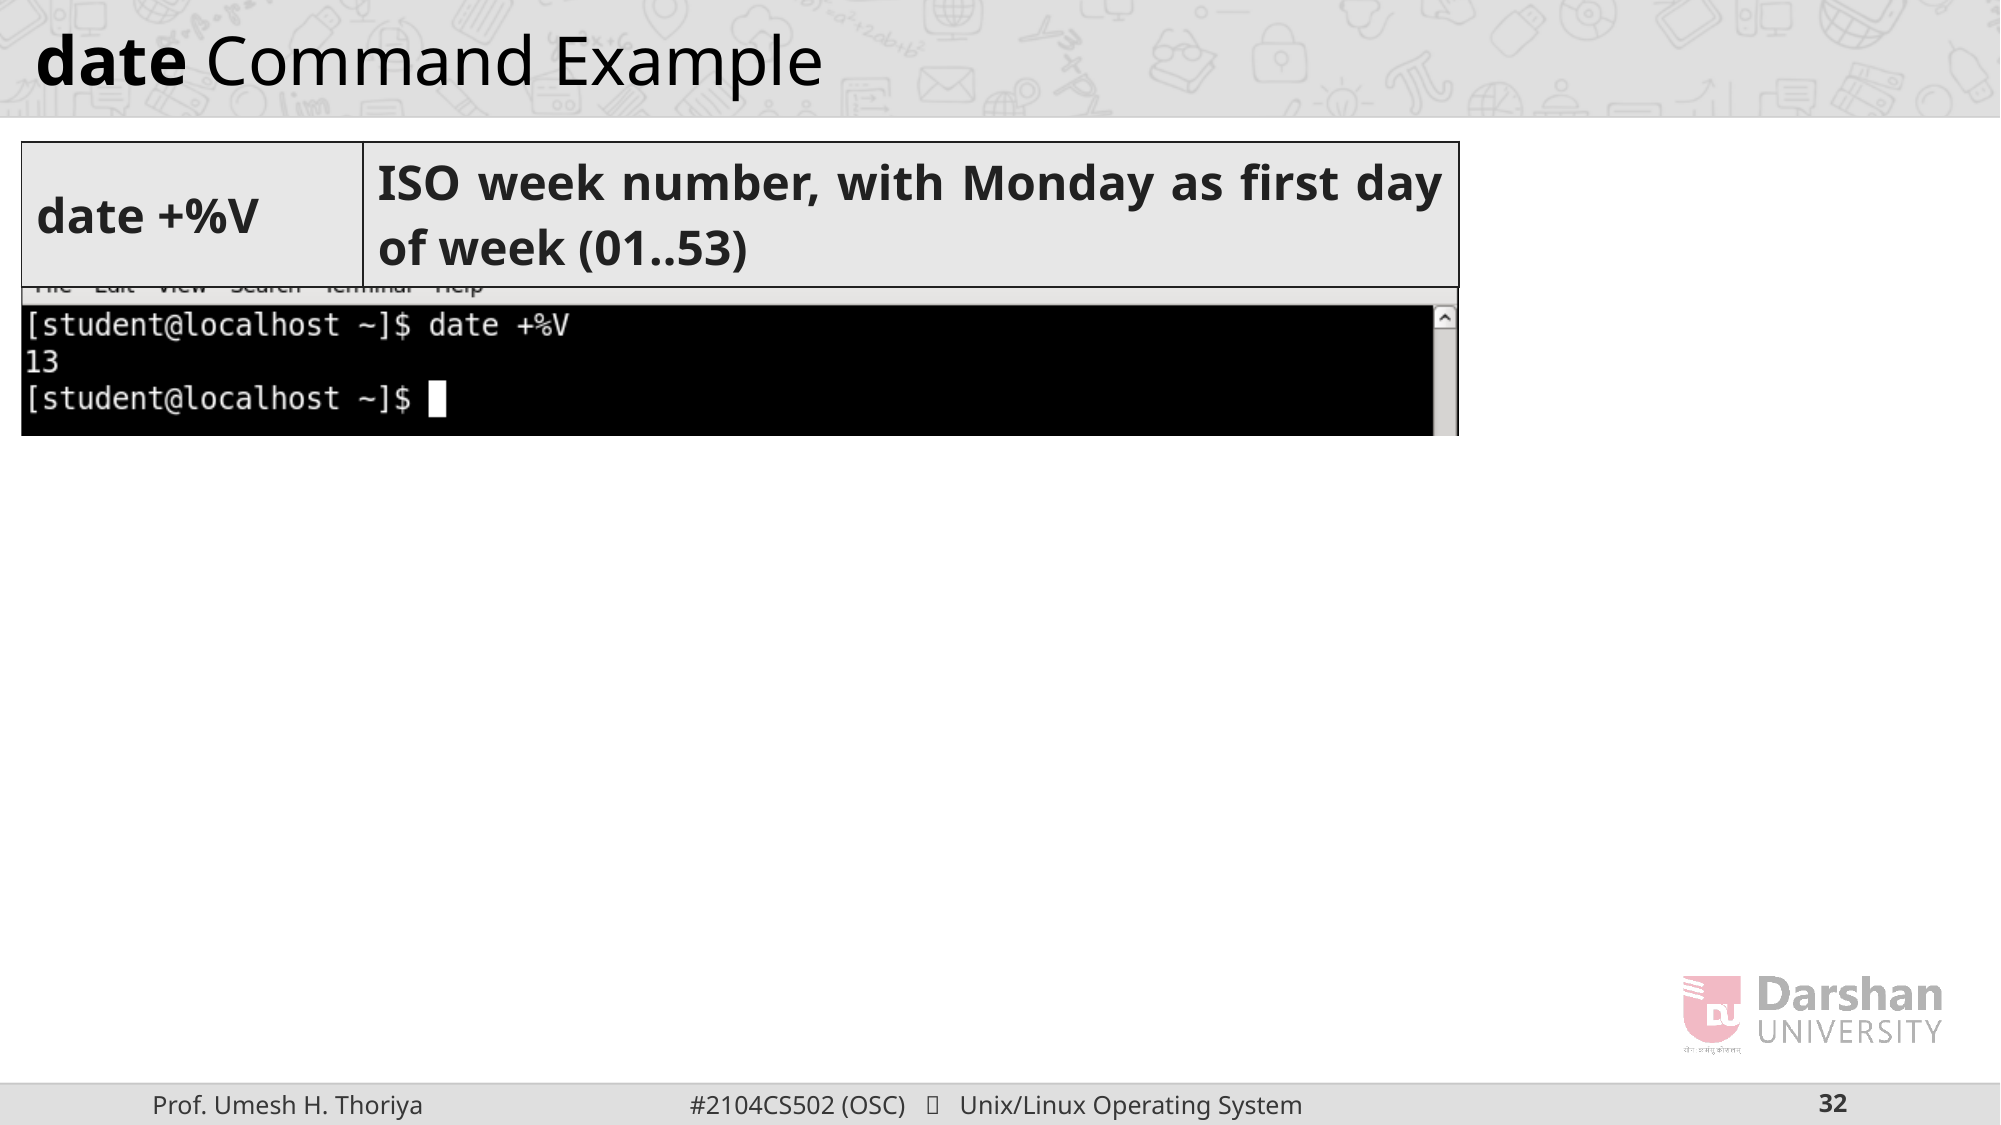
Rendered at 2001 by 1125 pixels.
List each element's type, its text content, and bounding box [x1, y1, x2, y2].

table_header ISO week number, with Monday as first day of week (01..53) [364, 143, 1458, 264]
table_header date +%V [22, 143, 362, 264]
title date Command Example [0, 0, 2000, 117]
picture [21, 264, 1459, 436]
table_cell Ignores case [1662, 951, 1963, 1079]
